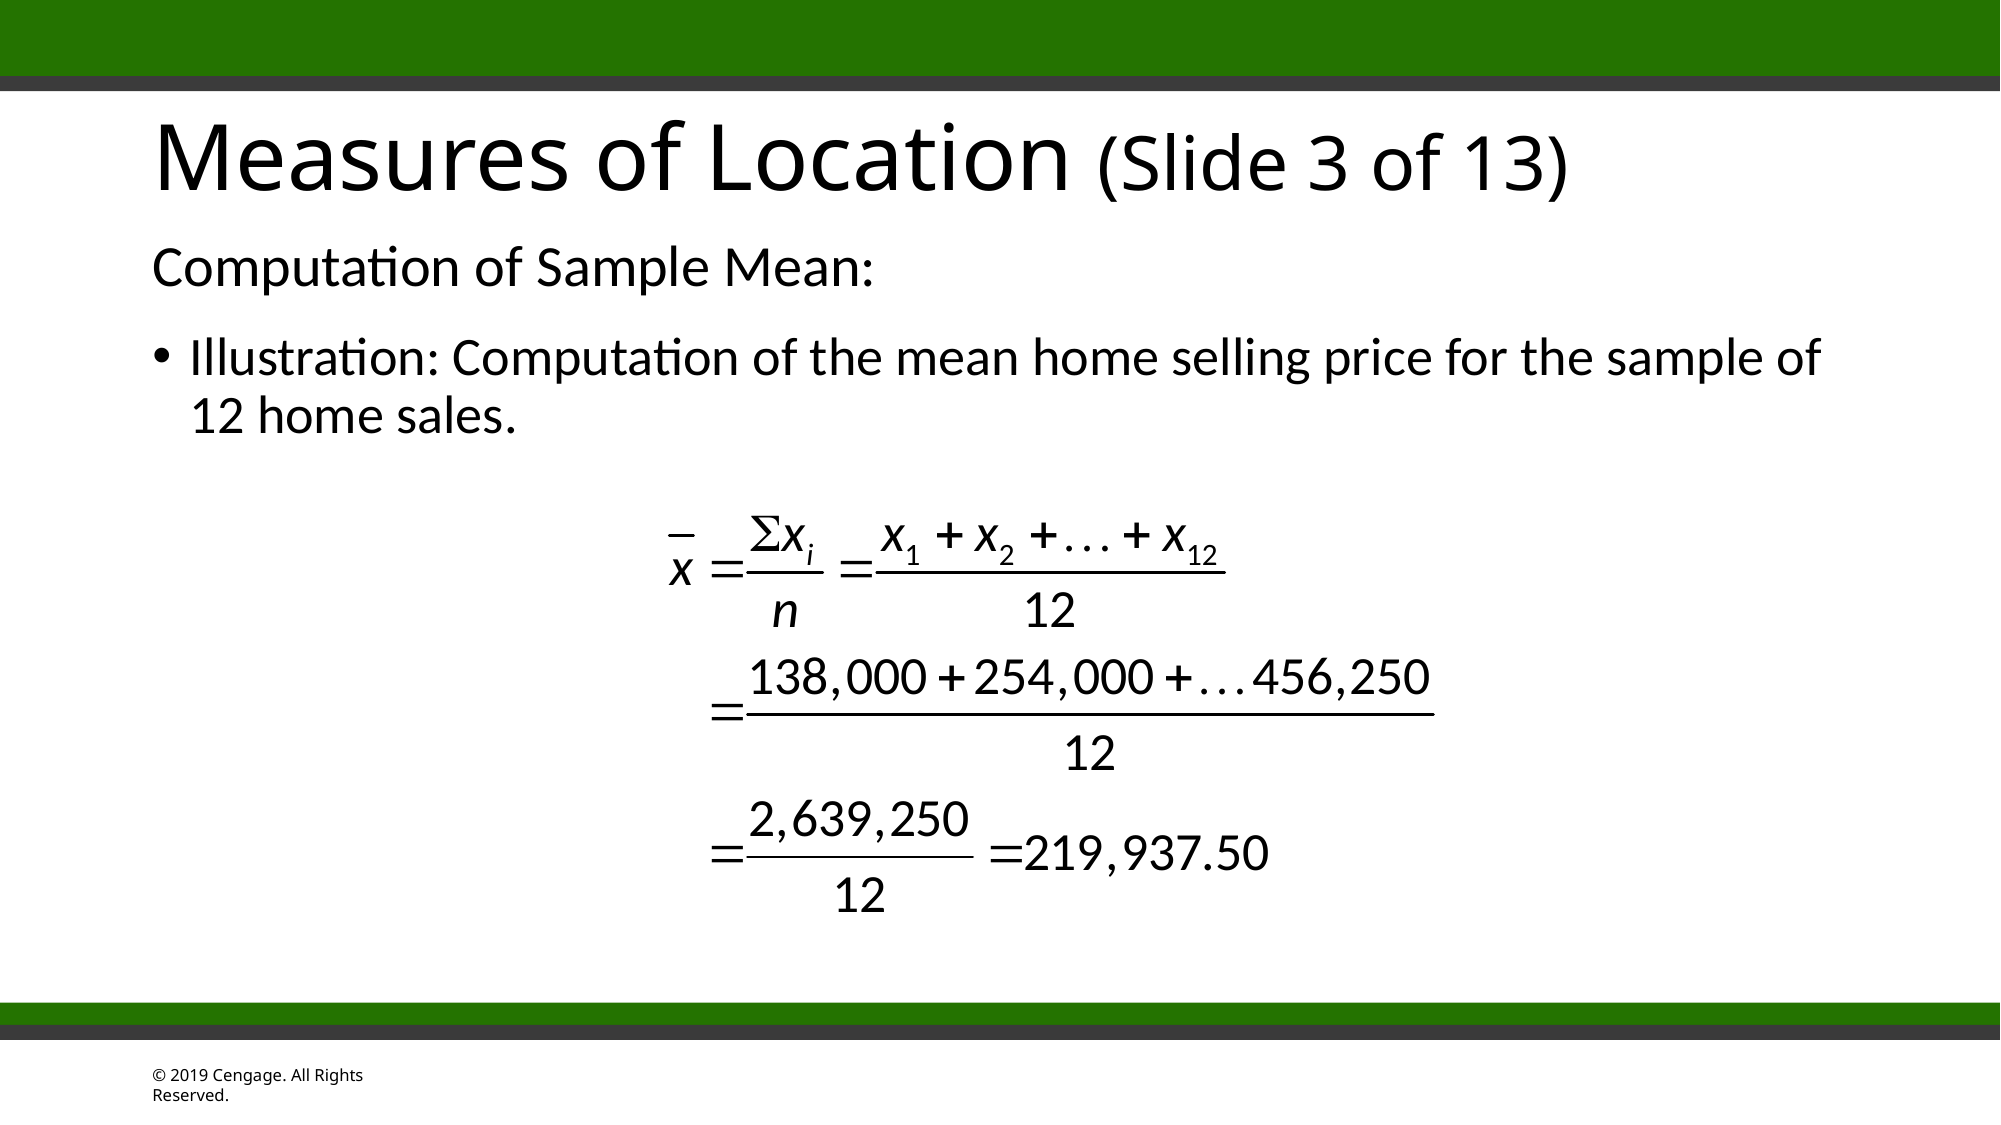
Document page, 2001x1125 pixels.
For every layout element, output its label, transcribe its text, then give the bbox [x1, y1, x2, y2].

title Measures of Location (Slide 3 of 13) [137, 91, 1863, 229]
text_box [660, 499, 1445, 926]
list Illustration: Computation of the mean home selling price for the sample of 12 home sales. [137, 320, 1863, 505]
list Computation of Sample Mean: [137, 229, 1863, 320]
